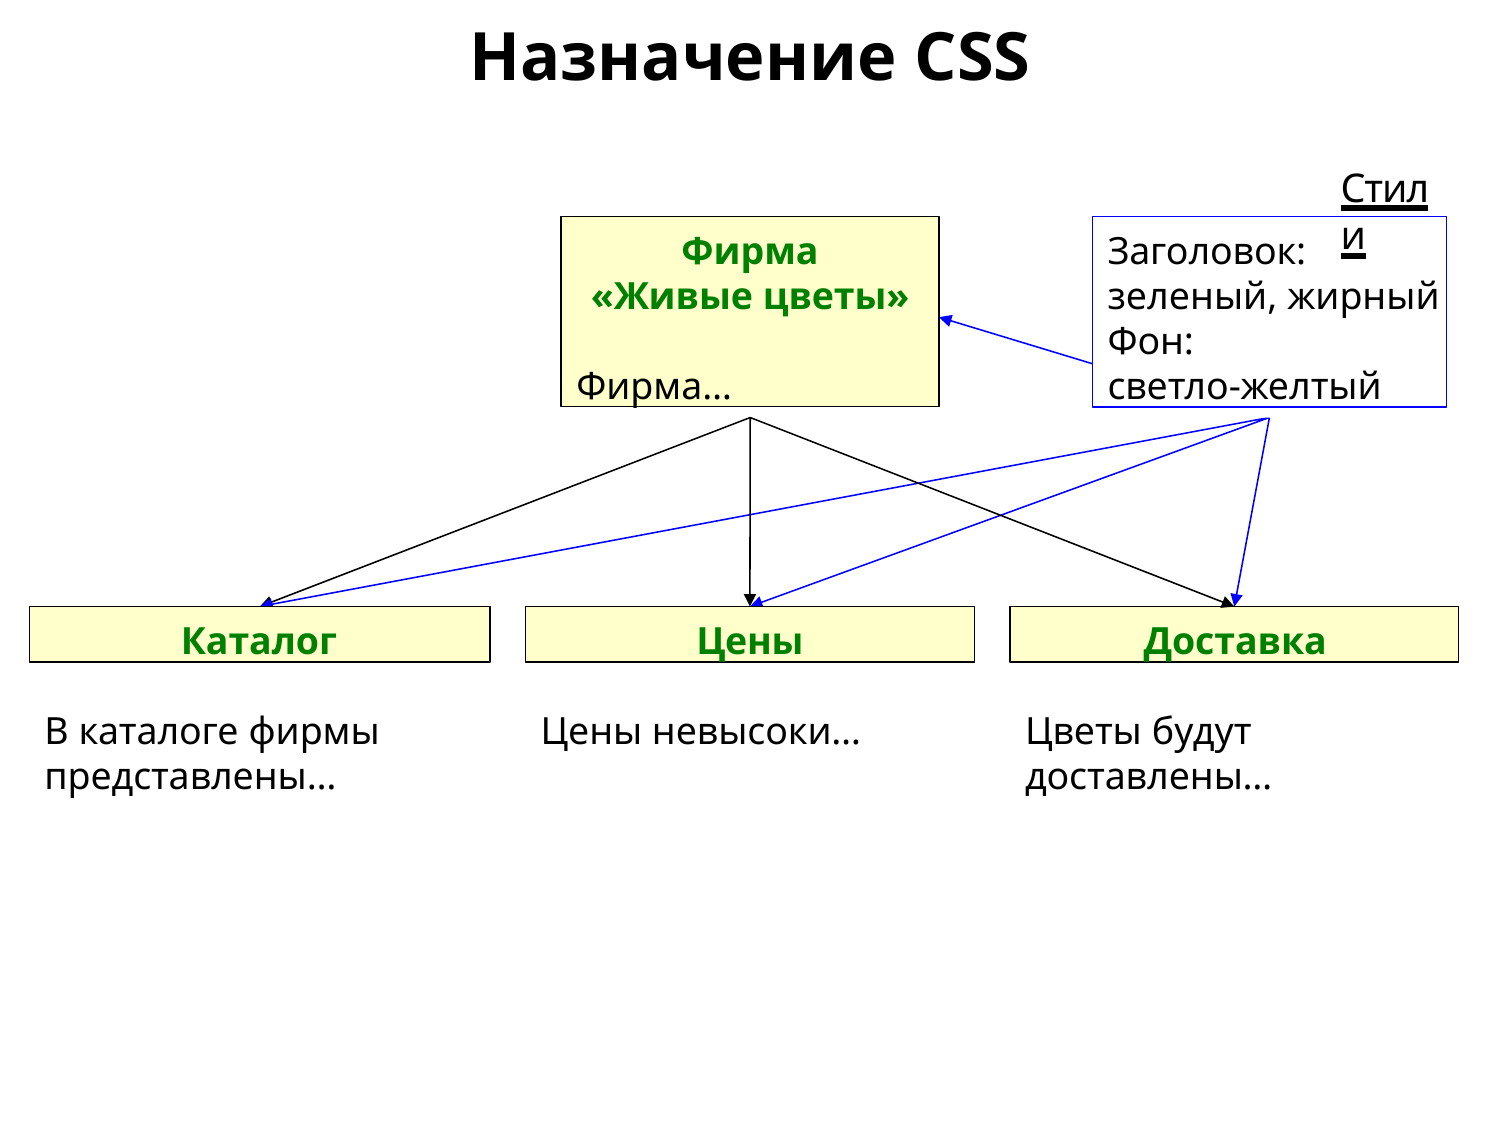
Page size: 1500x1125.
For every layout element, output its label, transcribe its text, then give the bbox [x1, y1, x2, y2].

text_box Назначение CSS [5, 5, 1495, 101]
text_box В каталоге фирмы представлены… [42, 704, 454, 797]
text_box Фирма «Живые цветы» Фирма… [561, 216, 742, 313]
text_box Каталог [29, 606, 491, 662]
text_box Цветы будут доставлены… [1022, 704, 1339, 797]
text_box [259, 314, 739, 611]
text_box Цены [525, 618, 975, 662]
text_box Стили [1338, 160, 1446, 216]
text_box Цены невысоки… [538, 704, 891, 752]
text_box Доставка [1009, 606, 1459, 662]
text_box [743, 216, 1447, 609]
